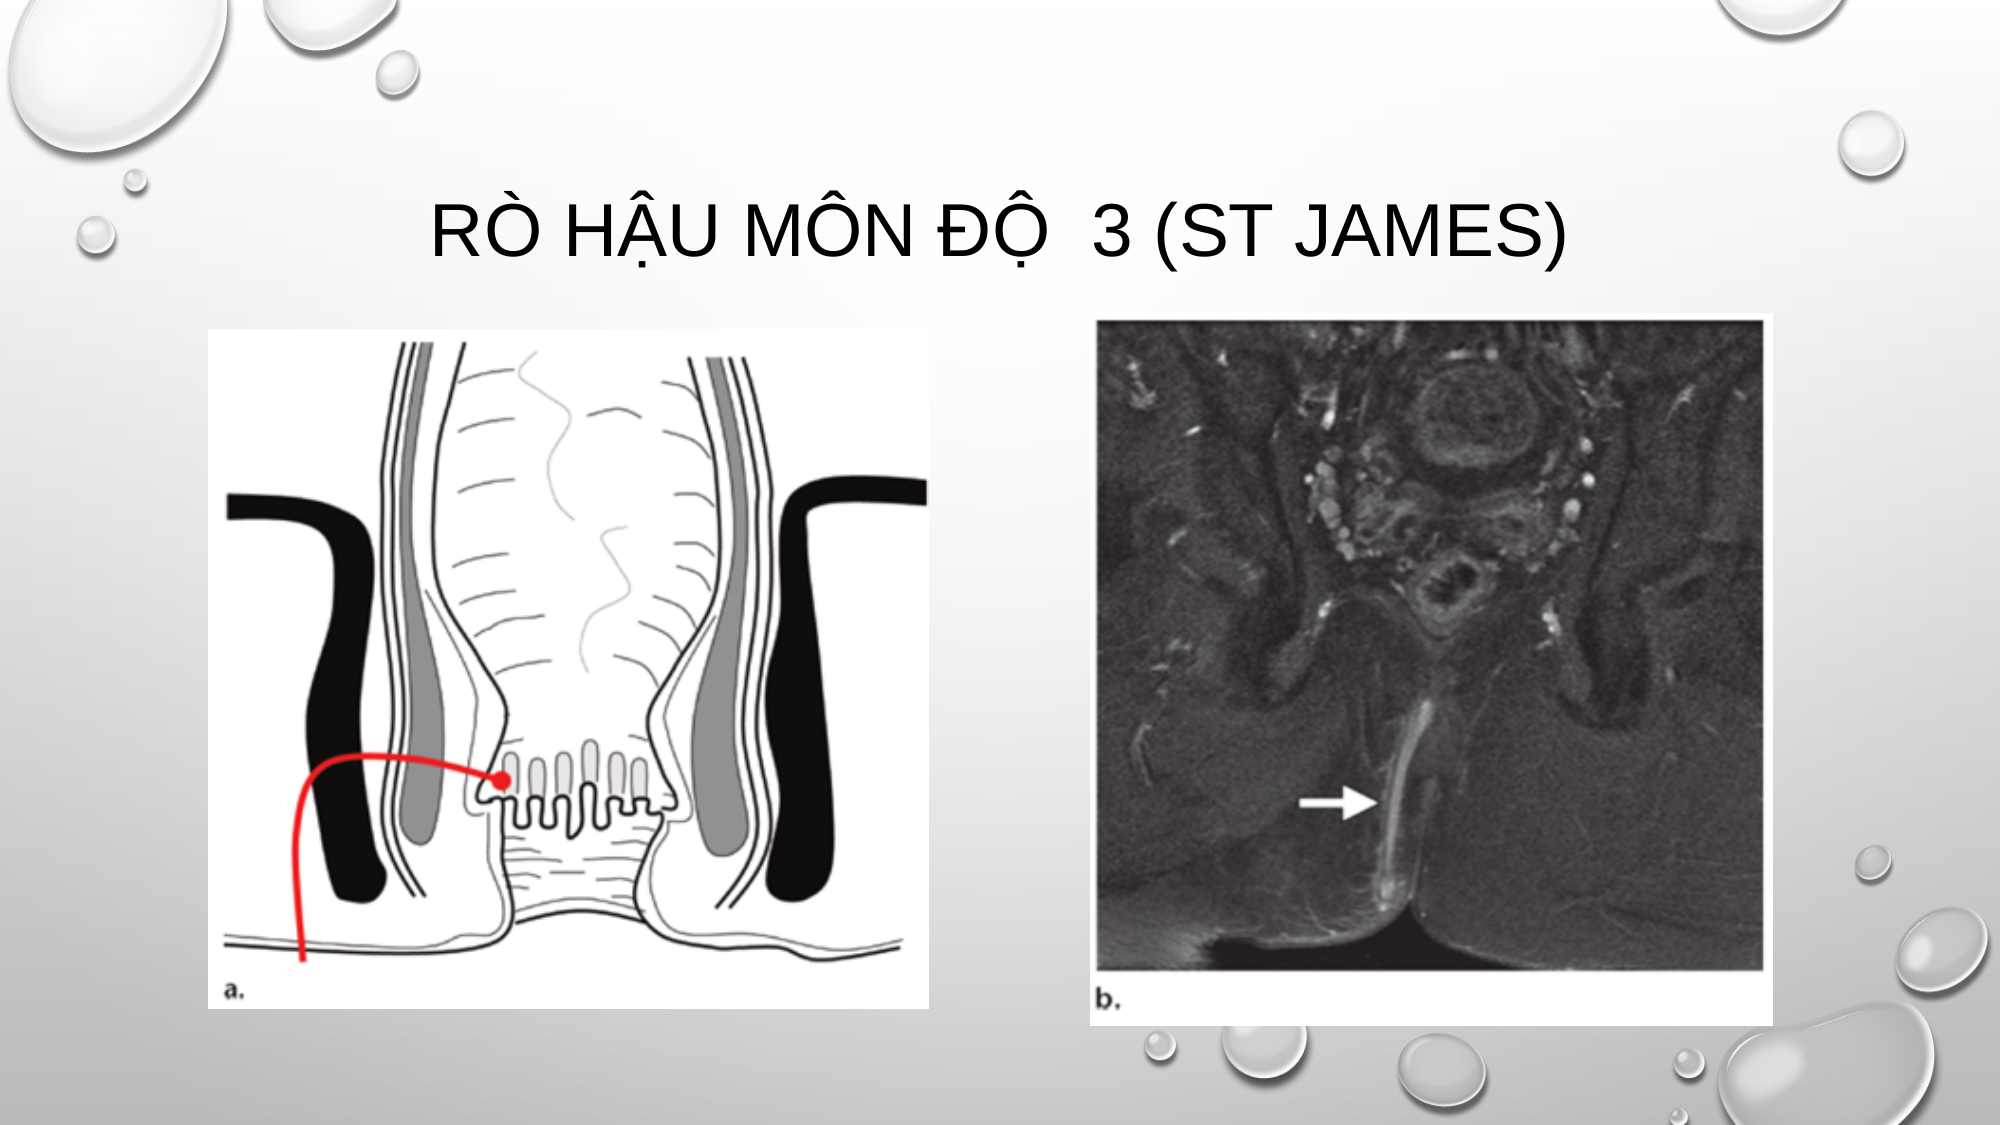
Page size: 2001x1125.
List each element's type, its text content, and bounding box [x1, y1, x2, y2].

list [208, 329, 930, 1009]
picture [0, 0, 2000, 1125]
title Rò hậu môn độ 3 (St JAmes) [149, 101, 1851, 364]
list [1089, 312, 1773, 1026]
